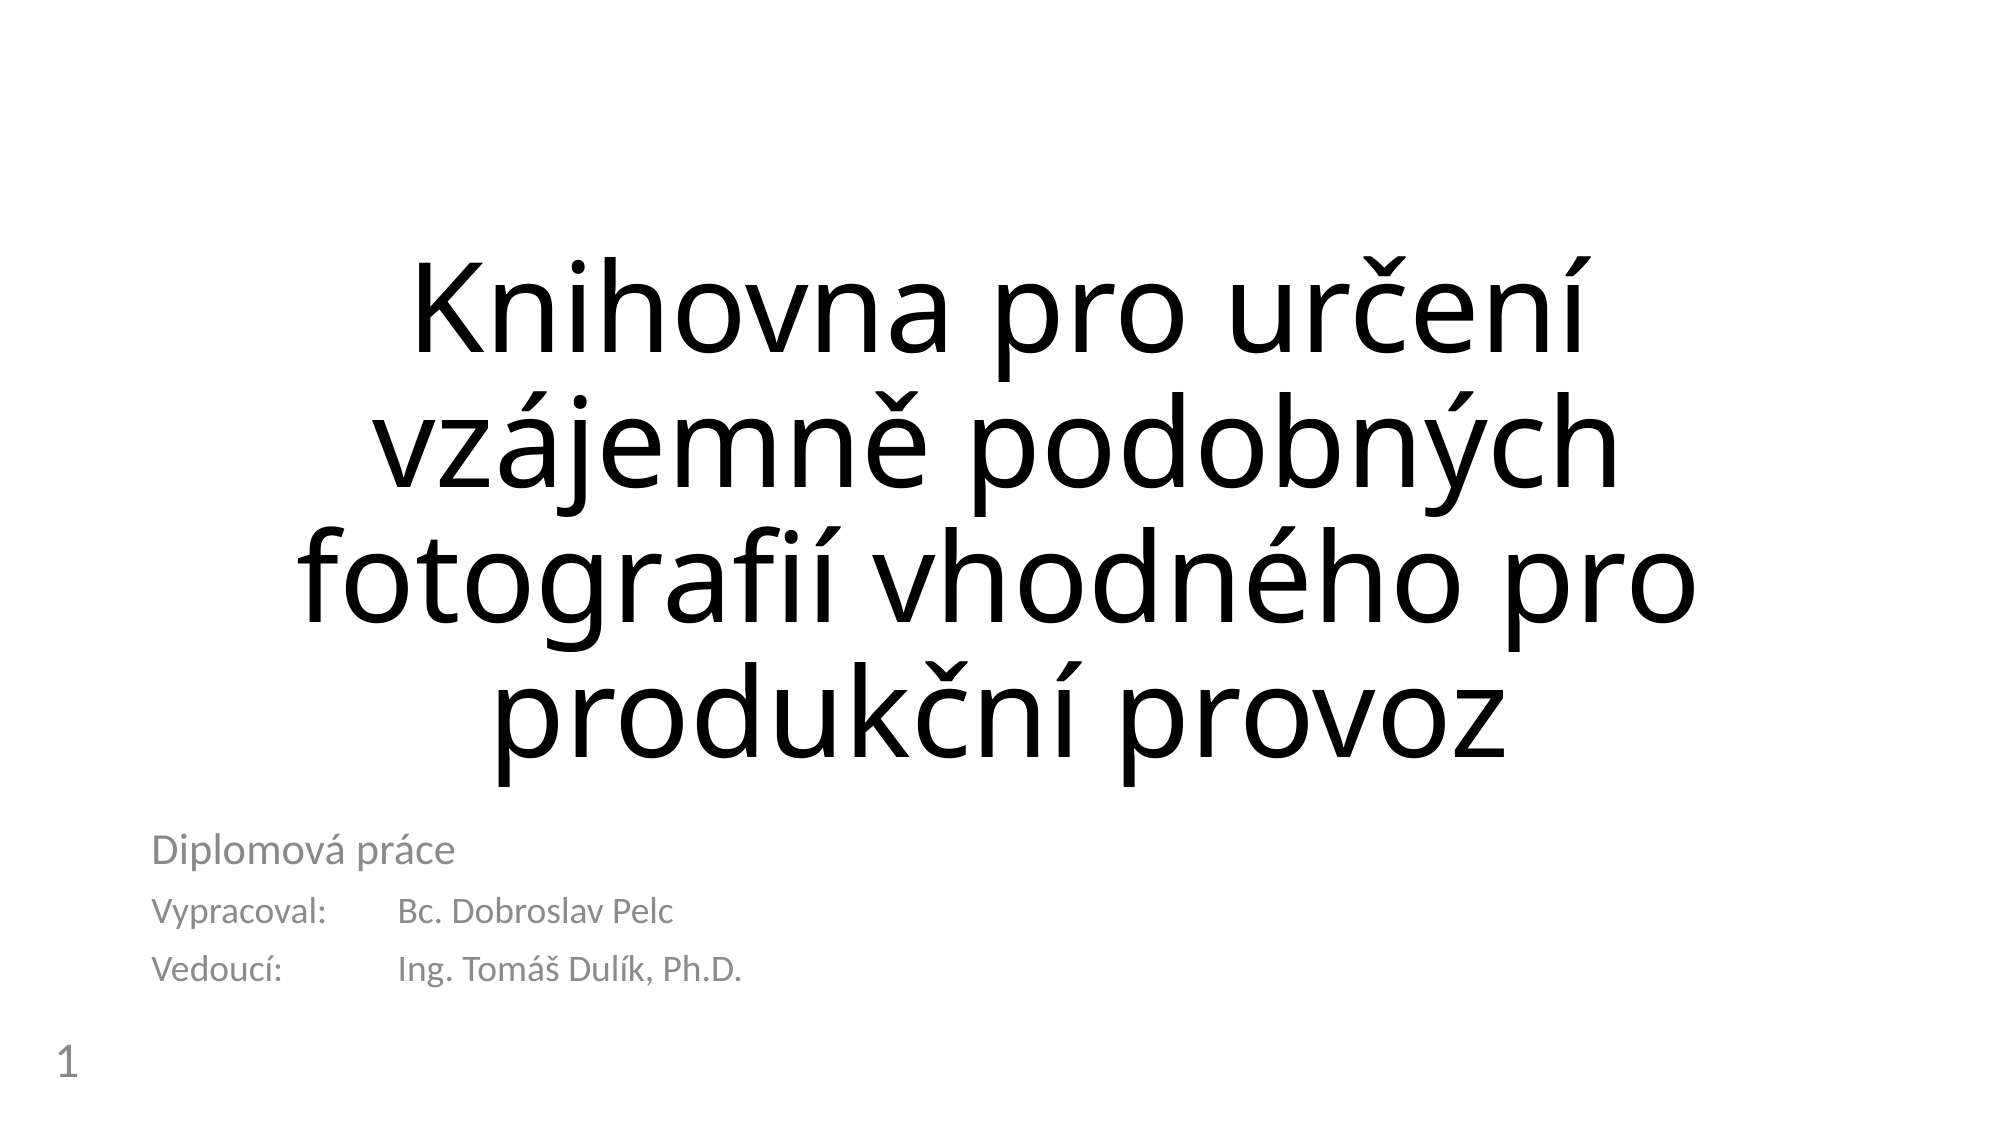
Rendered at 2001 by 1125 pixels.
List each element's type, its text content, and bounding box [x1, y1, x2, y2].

text_box 1 [0, 988, 136, 1125]
list Diplomová práce Vypracoval: Bc. Dobroslav Pelc Vedoucí: Ing. Tomáš Dulík, Ph.D. [136, 752, 1862, 999]
title Knihovna pro určení vzájemně podobných fotograﬁí vhodného pro produkční provoz [136, 280, 1862, 749]
